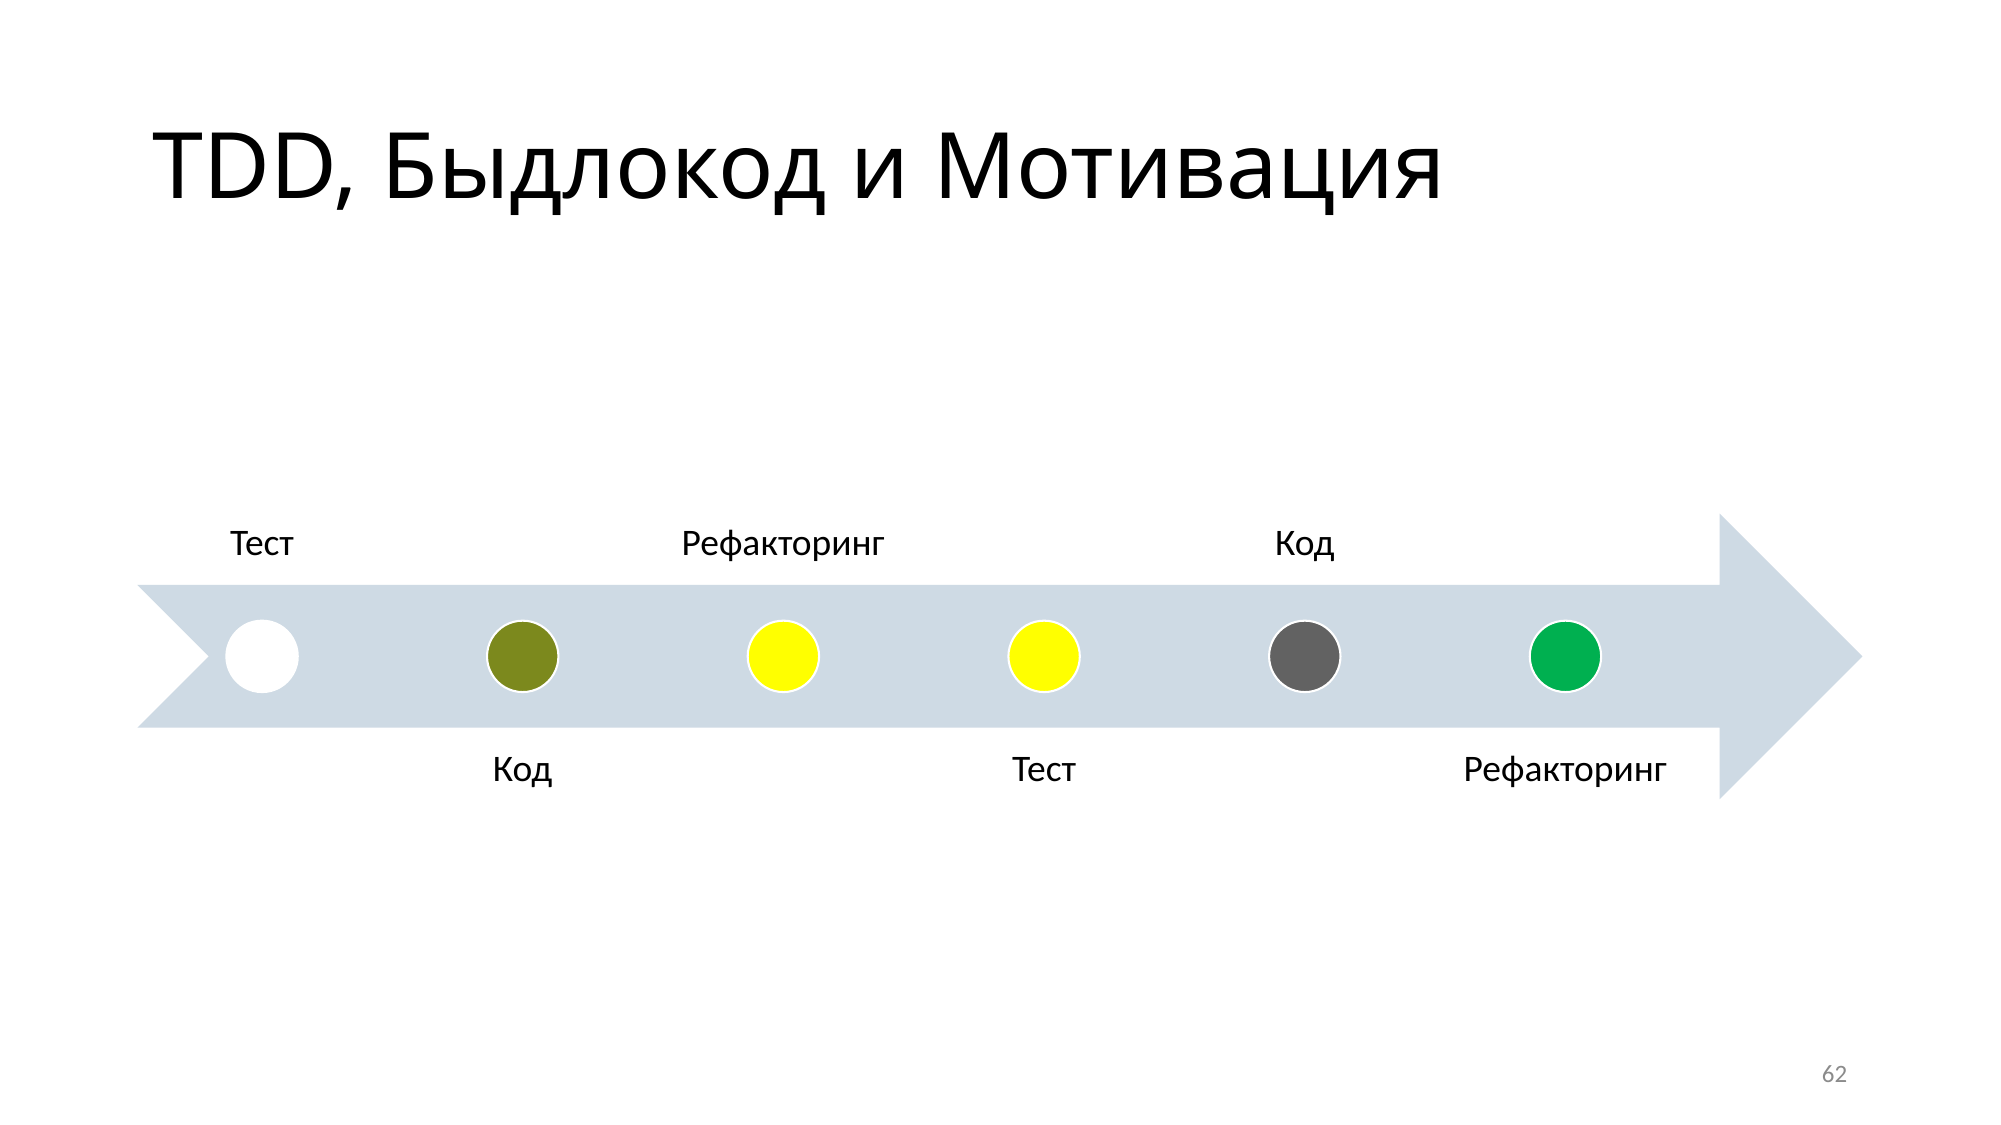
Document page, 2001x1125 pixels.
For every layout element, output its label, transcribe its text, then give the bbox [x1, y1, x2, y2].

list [137, 299, 1863, 1014]
slide_number 62 [1412, 1042, 1863, 1103]
title TDD, Быдлокод и Мотивация [137, 59, 1863, 278]
